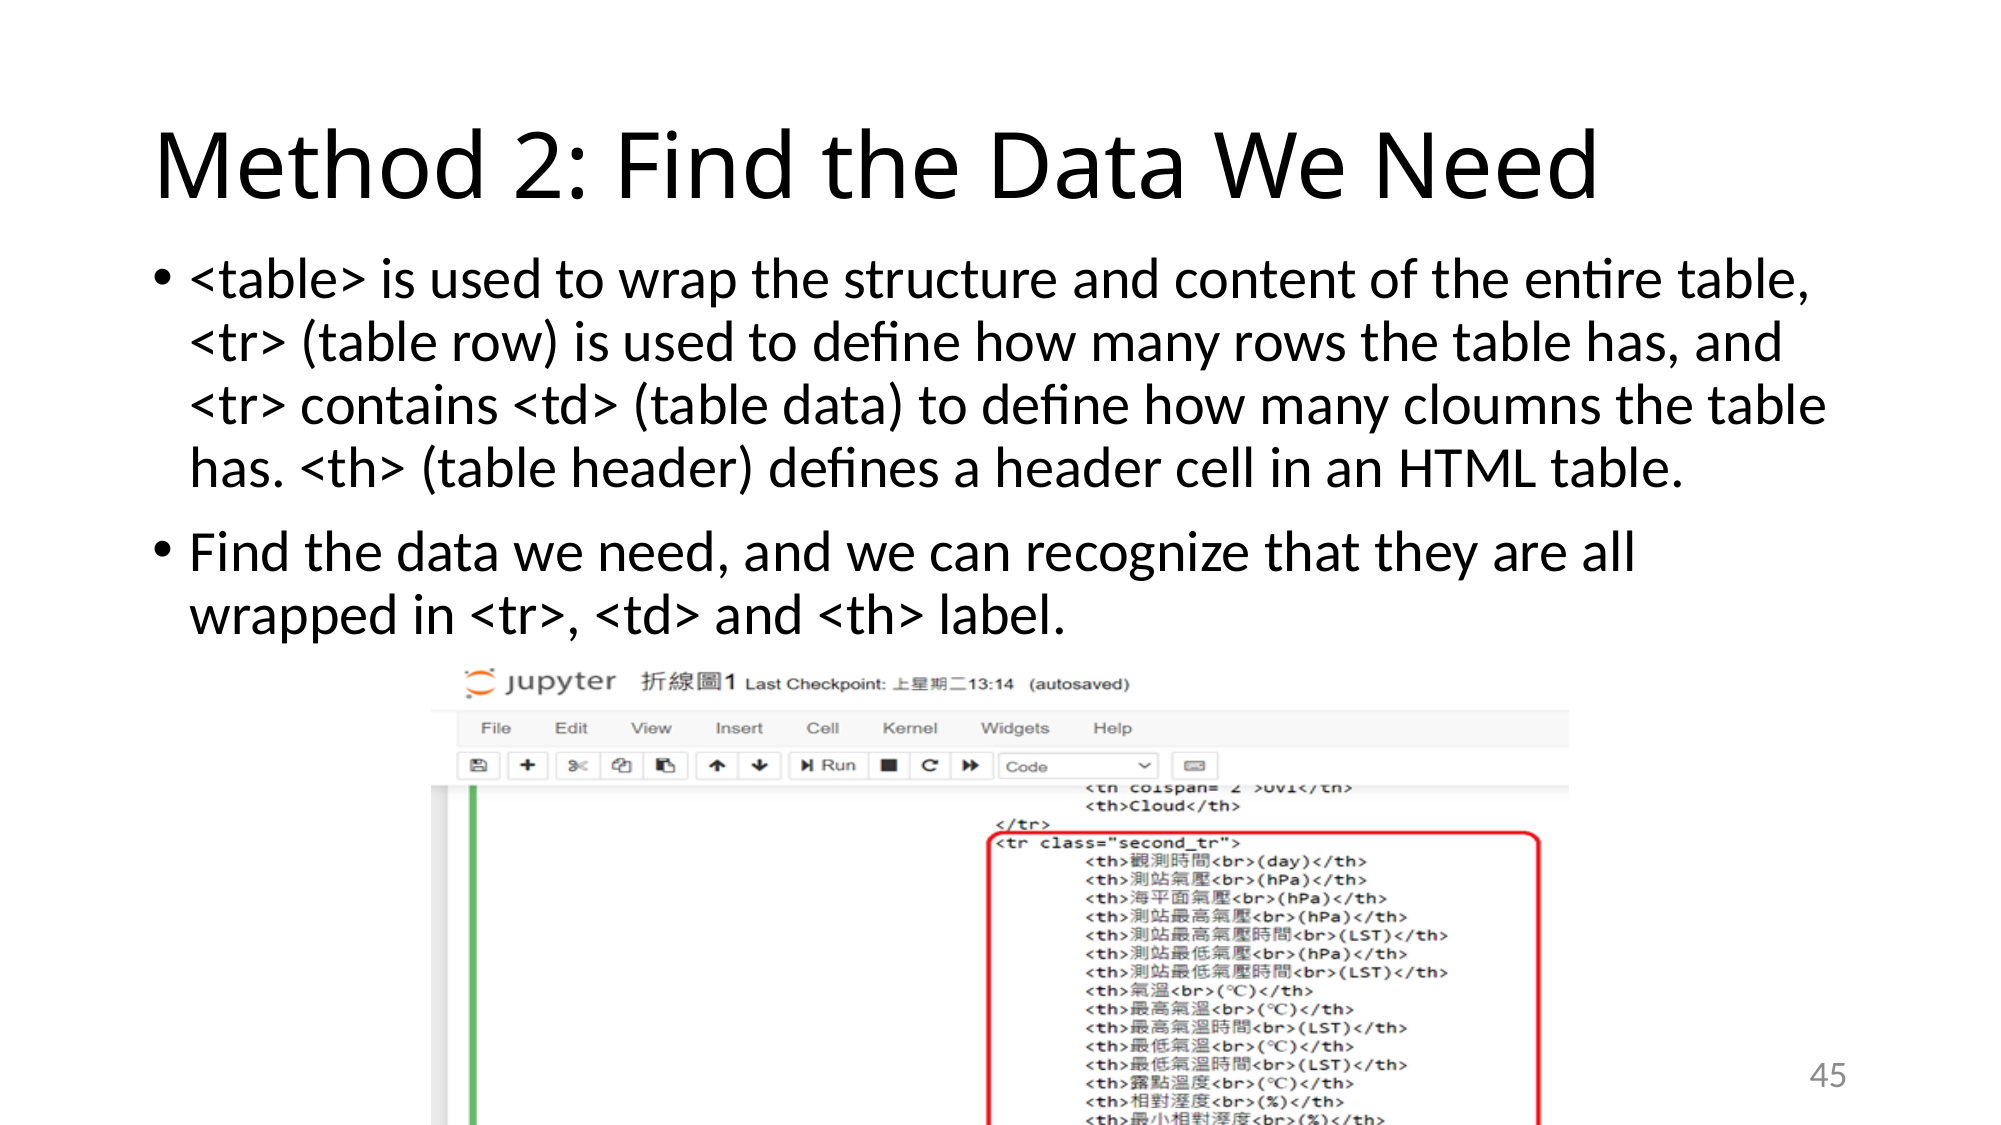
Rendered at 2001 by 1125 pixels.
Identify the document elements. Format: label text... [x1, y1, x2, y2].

list <table> is used to wrap the structure and content of the entire table, <tr> (table row) is used to define how many rows the table has, and <tr> contains <td> (table data) to define how many cloumns the table has. <th> (table header) defines a header cell in an HTML table. Find the data we need, and we can recognize that they are all wrapped in <tr>, <td> and <th> label. [137, 240, 1863, 955]
title Method 2: Find the Data We Need [137, 59, 1863, 240]
picture [431, 663, 1569, 1125]
slide_number 45 [1569, 1042, 1863, 1103]
